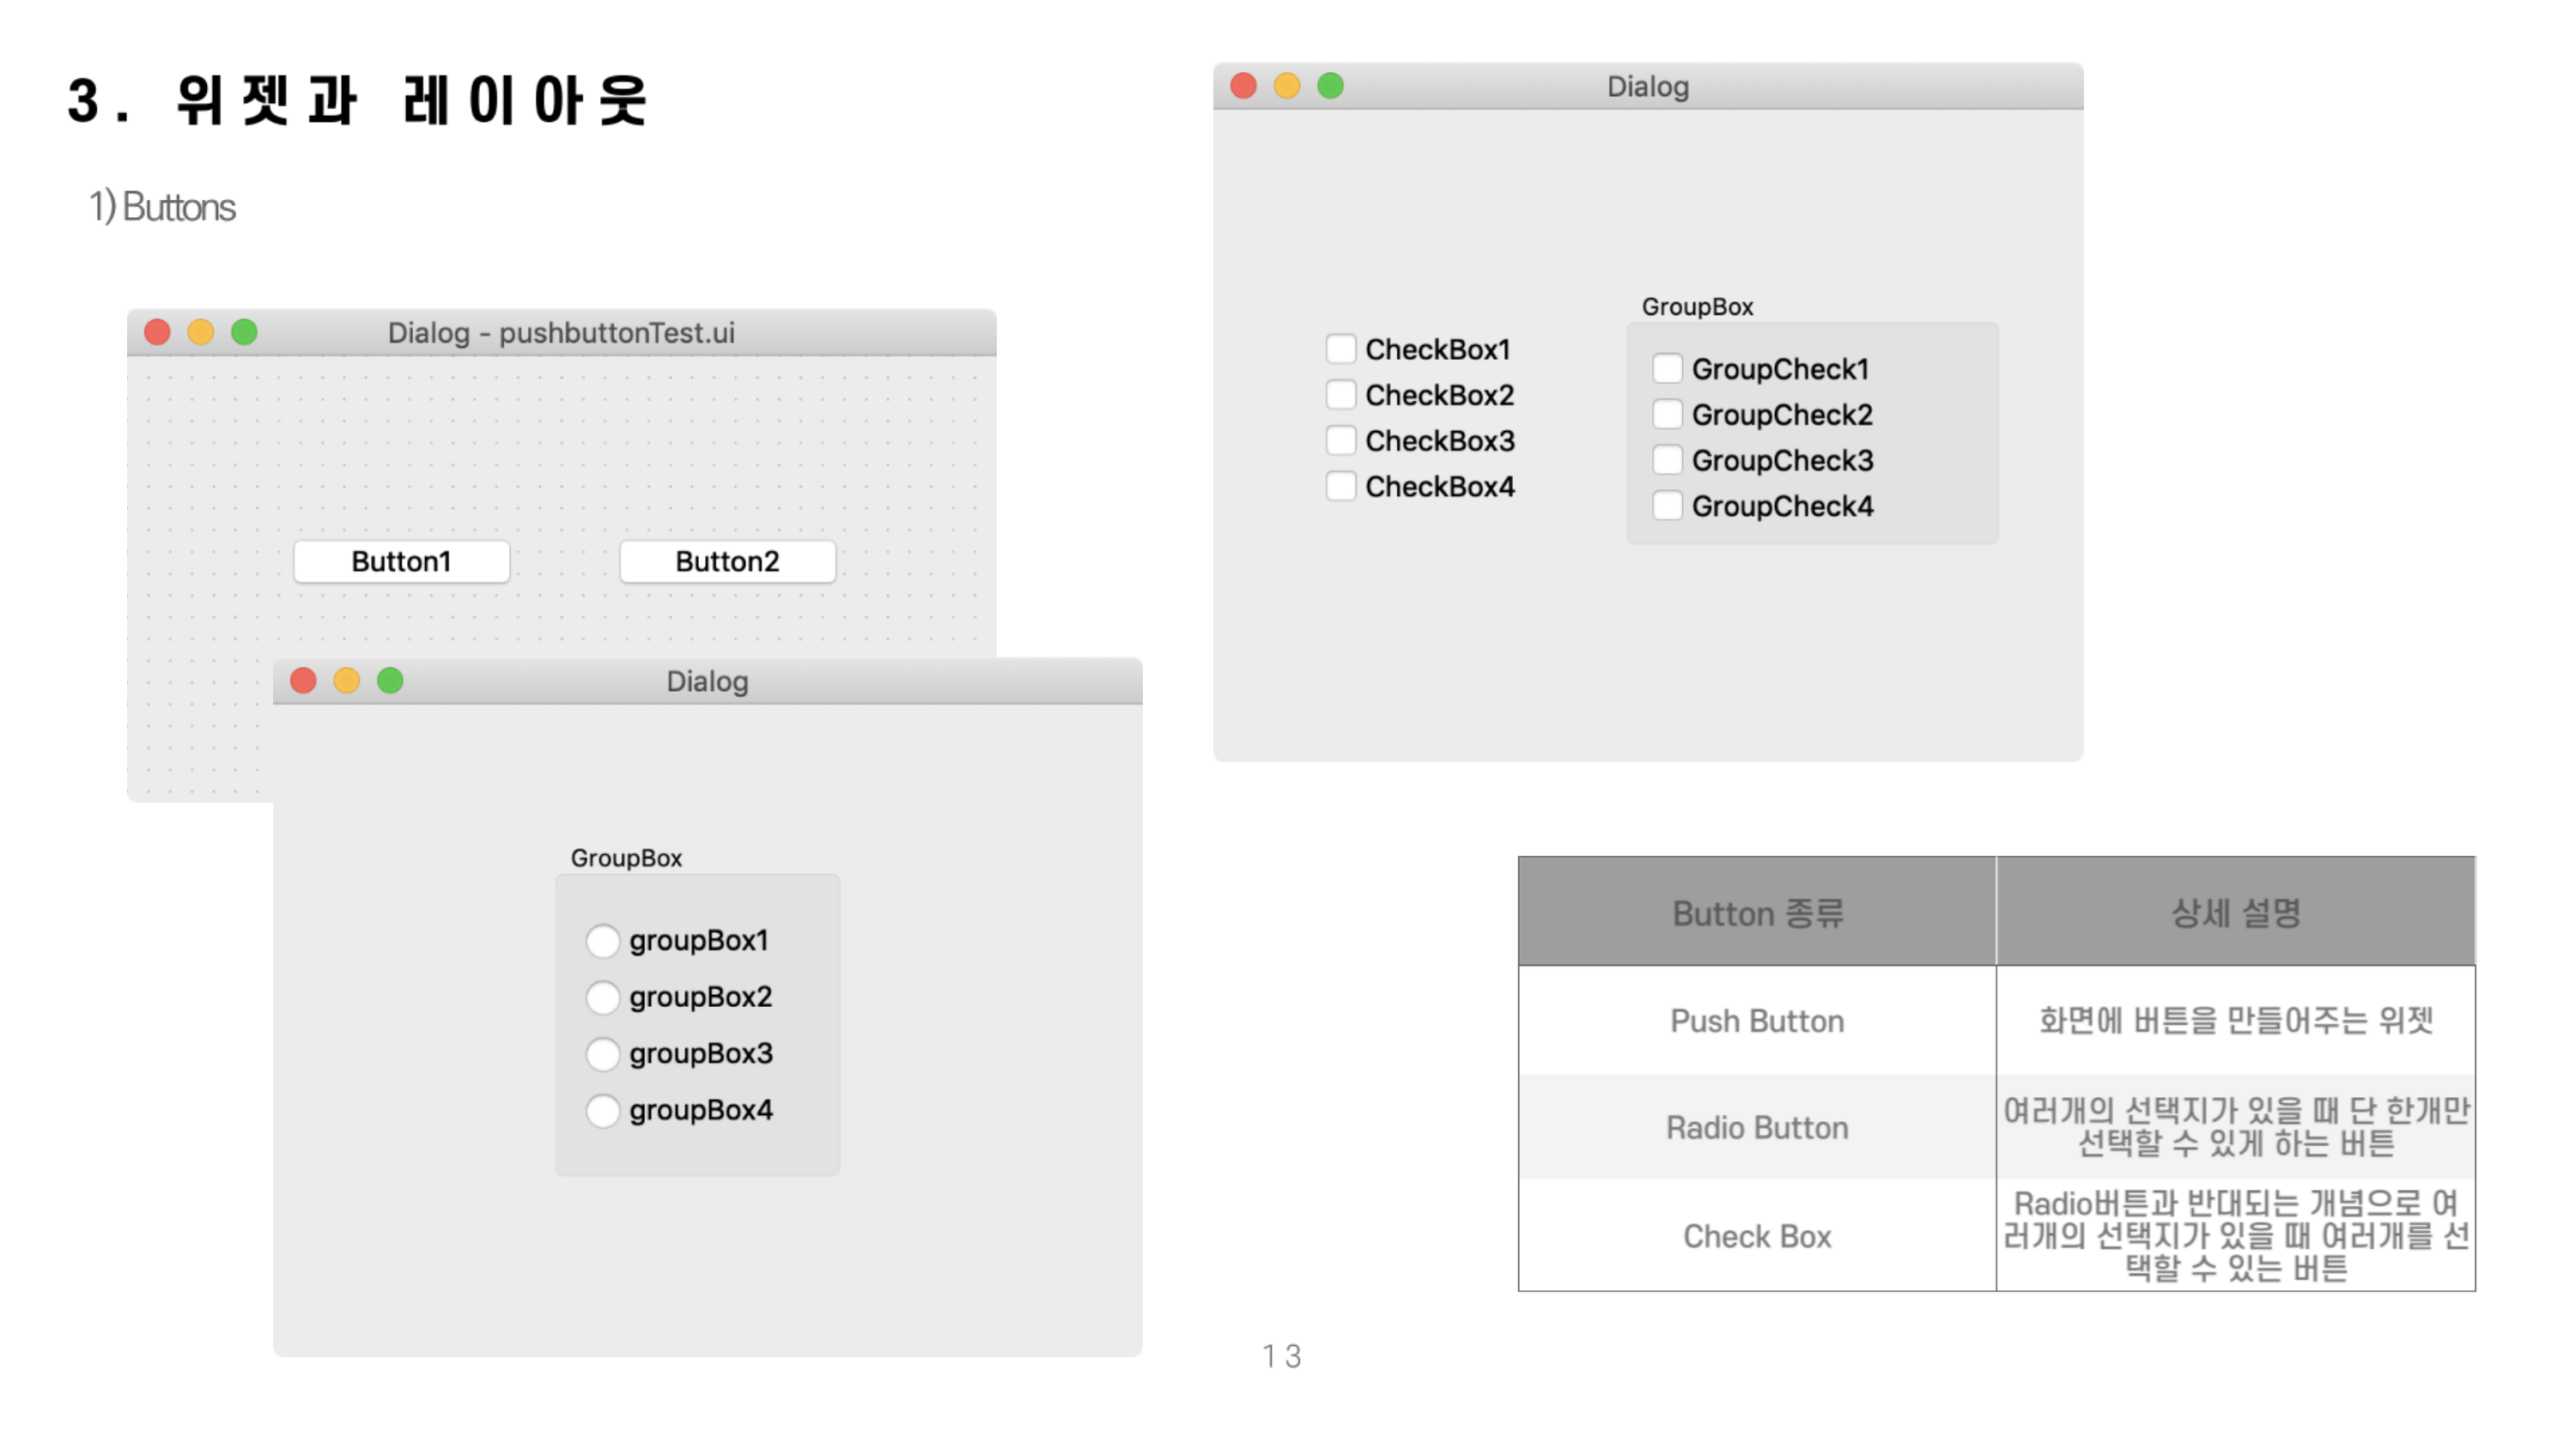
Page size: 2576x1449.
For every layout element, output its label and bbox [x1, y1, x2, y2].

text_box [1213, 62, 2084, 762]
text_box [273, 657, 1144, 1357]
text_box [126, 308, 997, 803]
picture [82, 174, 258, 255]
picture [843, 640, 2576, 1449]
picture [58, 53, 673, 162]
